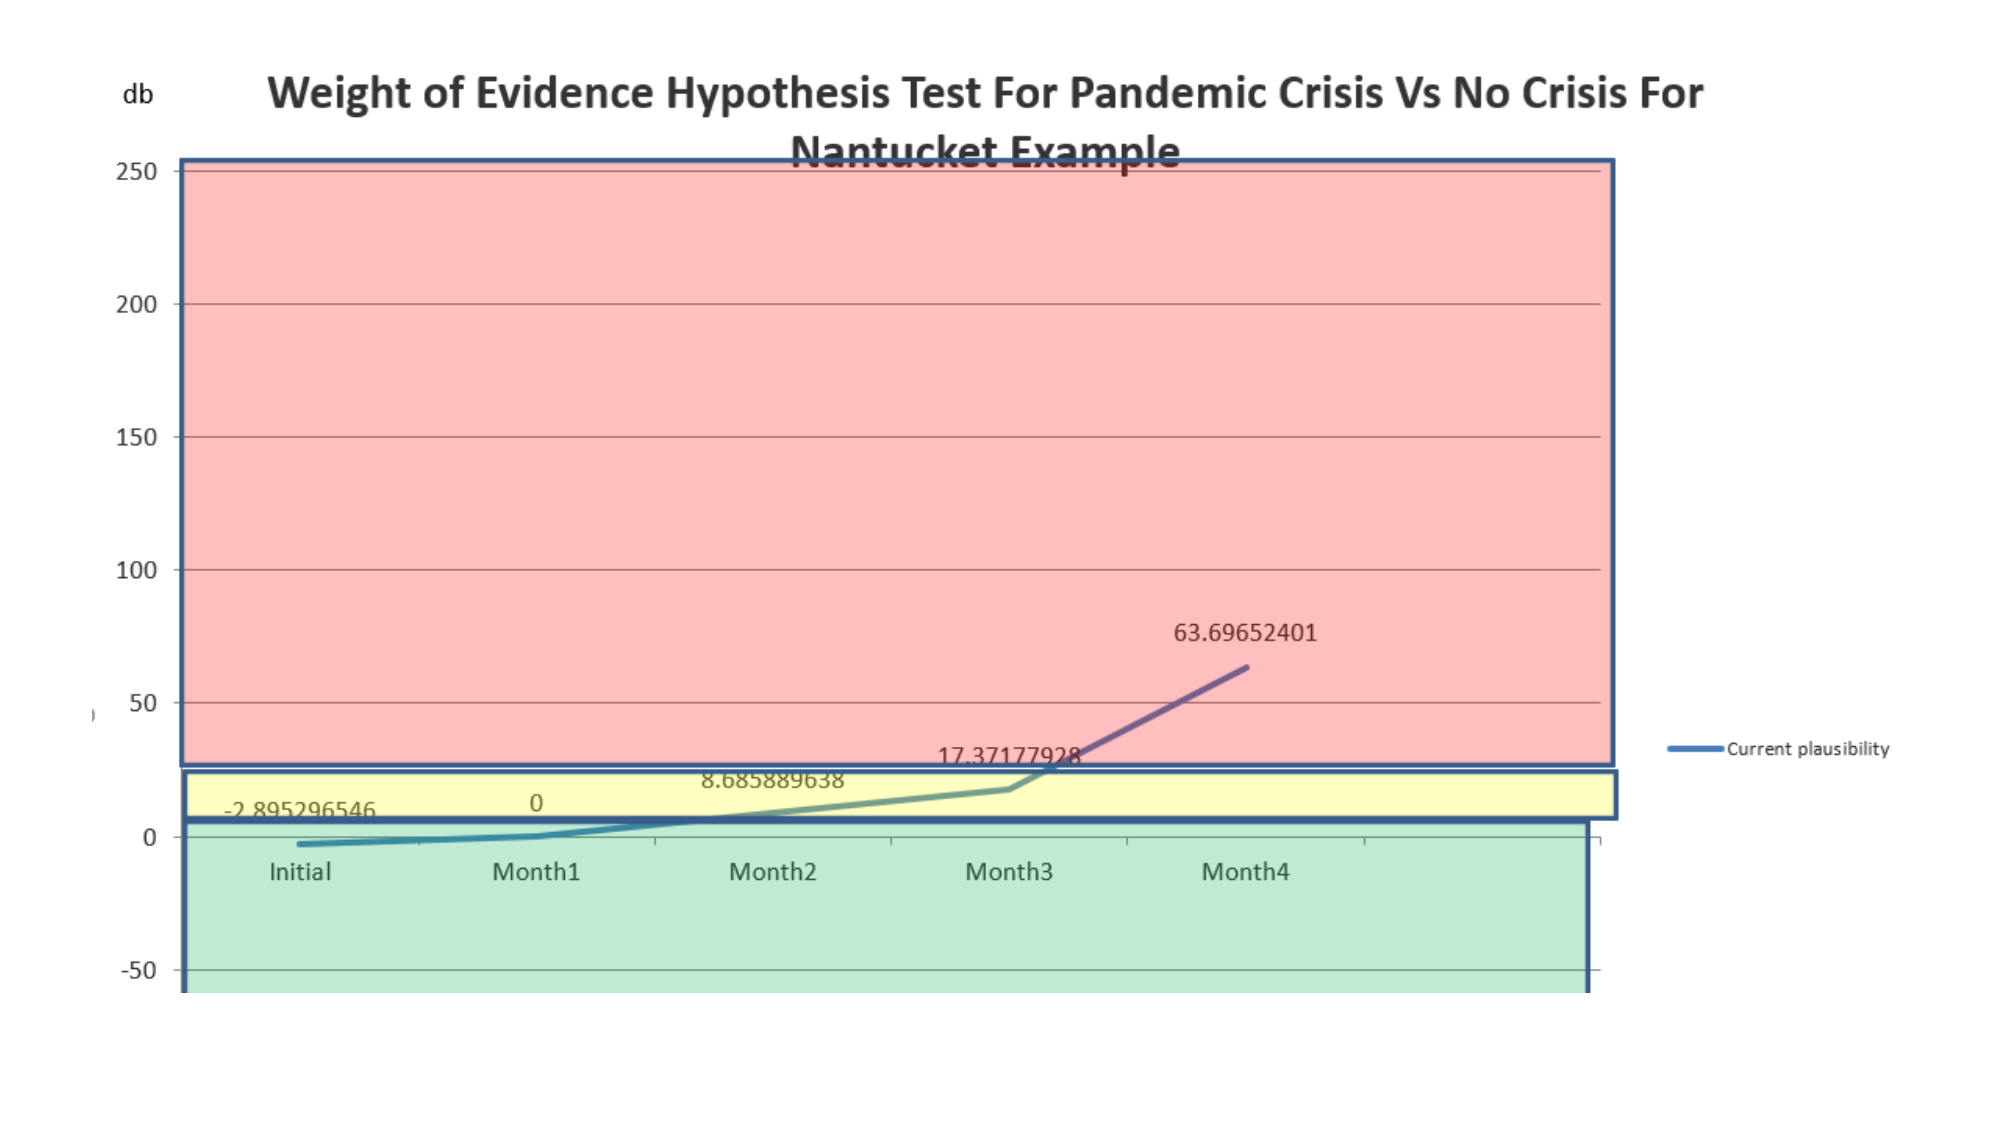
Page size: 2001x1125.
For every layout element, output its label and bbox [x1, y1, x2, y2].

picture [92, 55, 1908, 993]
